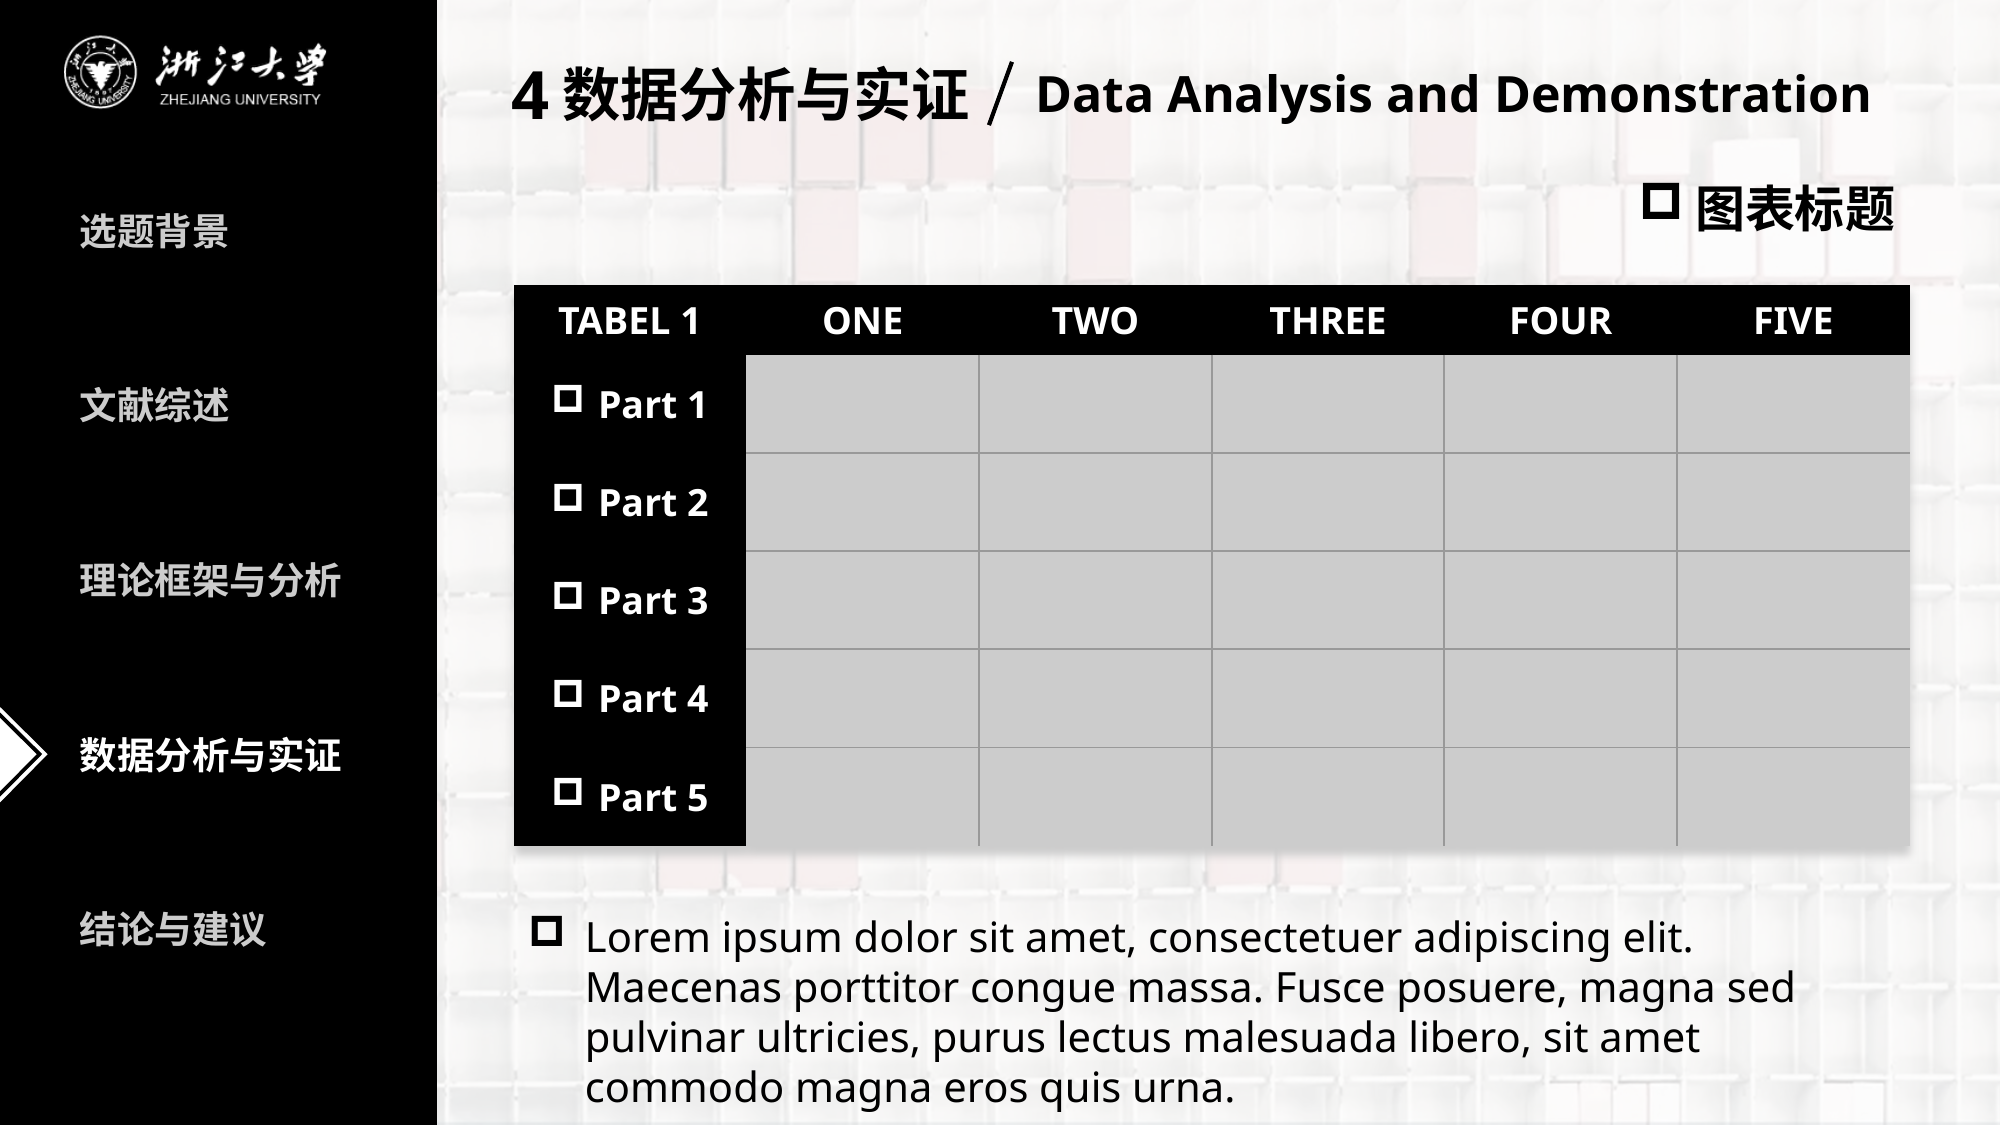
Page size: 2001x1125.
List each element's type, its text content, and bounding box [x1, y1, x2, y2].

table_cell [746, 650, 978, 747]
table_cell [980, 454, 1211, 550]
table_cell [1213, 748, 1443, 846]
text_box [0, 0, 438, 1125]
picture [64, 33, 338, 113]
text_box 数据分析与实证 [64, 724, 362, 785]
text_box 图表标题 [513, 170, 1910, 246]
text_box Data Analysis and Demonstration [1020, 55, 1910, 131]
table_cell [1678, 552, 1910, 648]
table_cell [980, 355, 1211, 452]
table_cell [746, 454, 978, 550]
table_cell [1678, 650, 1910, 747]
table_cell [746, 552, 978, 648]
table_cell Part 5 [514, 748, 746, 846]
table_cell [1213, 355, 1443, 452]
table_header FOUR [1444, 285, 1677, 355]
table_cell [980, 552, 1211, 648]
text_box 选题背景 [64, 200, 362, 260]
text_box 4 [496, 45, 565, 141]
text_box 结论与建议 [64, 899, 362, 959]
table_cell [1678, 355, 1910, 452]
table_header TABEL 1 [514, 285, 746, 355]
table_header FIVE [1677, 285, 1910, 355]
text_box Lorem ipsum dolor sit amet, consectetuer adipiscing elit. Maecenas porttitor congue massa. Fusce posuere, magna sed pulvinar ultricies, purus lectus malesuada libero, sit amet commodo magna eros quis urna. [513, 903, 1910, 1119]
table_cell [1445, 748, 1676, 846]
table_cell [1445, 355, 1676, 452]
table_cell [1213, 650, 1443, 747]
table_header ONE [746, 285, 979, 355]
table_cell [980, 748, 1211, 846]
table_cell [1445, 650, 1676, 747]
table_cell [746, 355, 978, 452]
table_cell [1445, 454, 1676, 550]
table_header THREE [1212, 285, 1444, 355]
table_cell [1678, 748, 1910, 846]
table_cell [746, 748, 978, 846]
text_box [988, 61, 1012, 126]
table_cell [1213, 454, 1443, 550]
table_cell [1213, 552, 1443, 648]
table_cell [1445, 552, 1676, 648]
text_box 文献综述 [64, 374, 362, 435]
table_cell Part 3 [514, 551, 746, 649]
table_cell [1678, 454, 1910, 550]
text_box 理论框架与分析 [64, 549, 362, 610]
table_header TWO [979, 285, 1212, 355]
table_cell Part 4 [514, 649, 746, 748]
table_cell Part 2 [514, 453, 746, 551]
table_cell Part 1 [514, 355, 746, 453]
table_cell [980, 650, 1211, 747]
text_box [0, 721, 34, 789]
text_box 数据分析与实证 [547, 50, 1021, 136]
